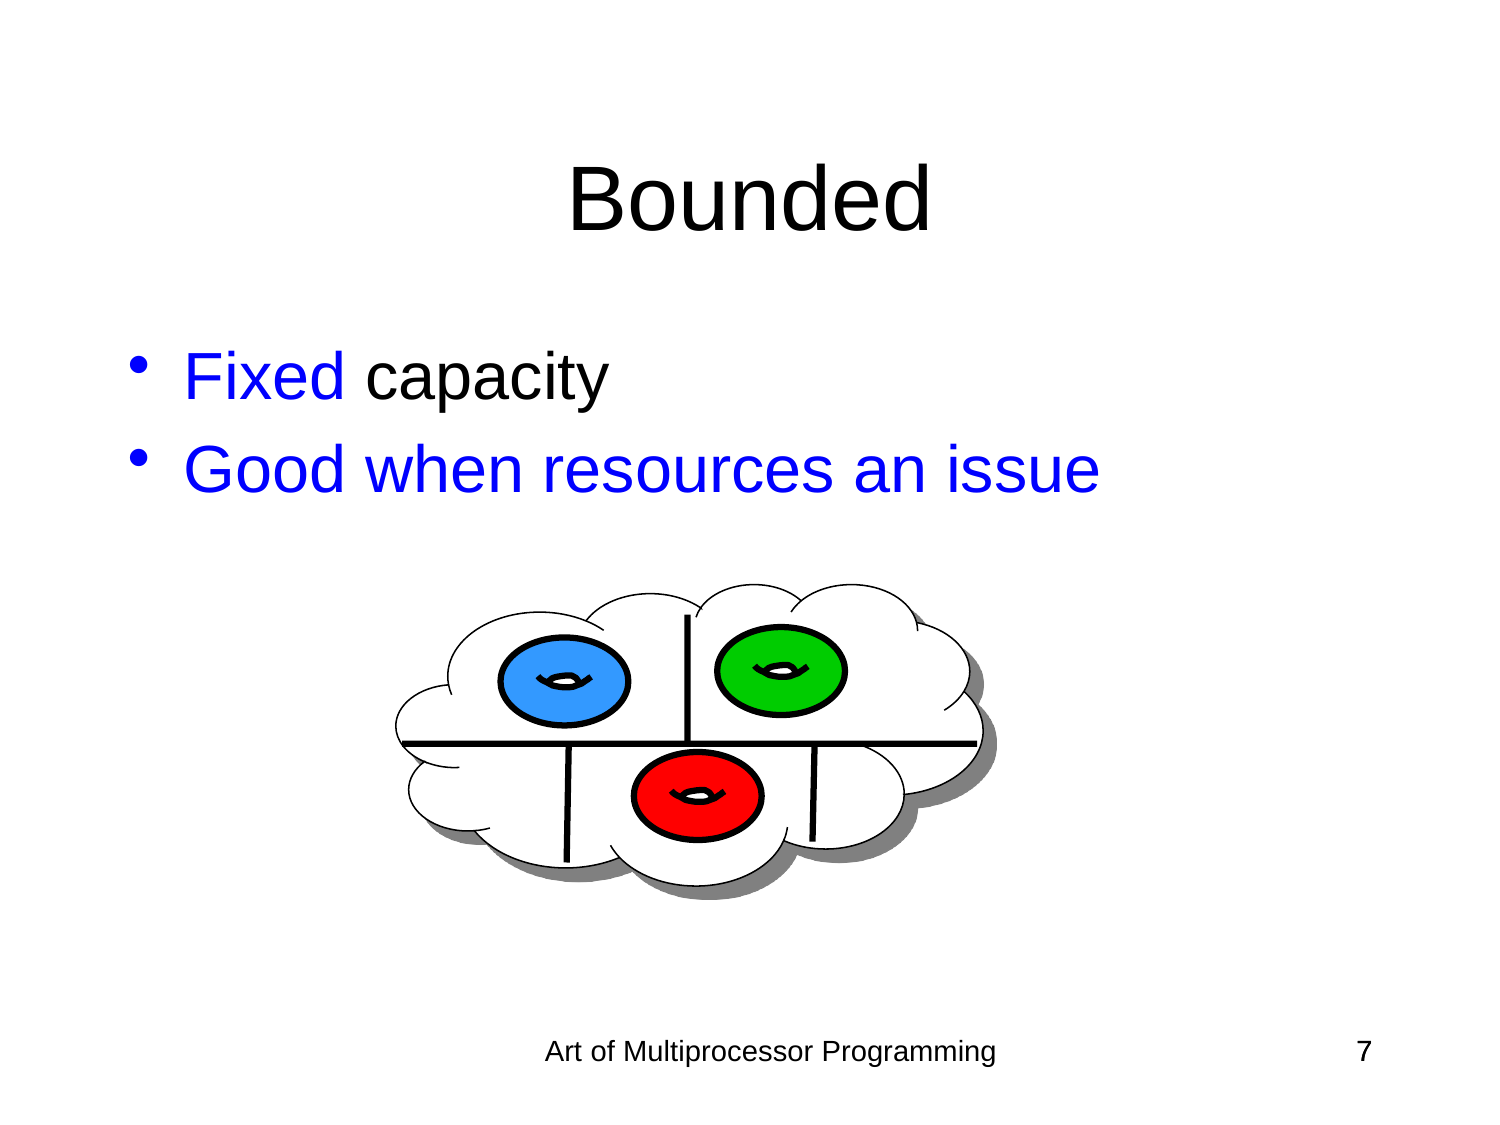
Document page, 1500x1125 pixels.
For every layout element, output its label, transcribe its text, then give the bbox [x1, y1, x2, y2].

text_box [500, 637, 629, 726]
title Bounded [112, 99, 1388, 288]
text_box 7 [1074, 1024, 1388, 1100]
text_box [633, 751, 762, 841]
footer Art of Multiprocessor Programming [512, 1024, 1030, 1101]
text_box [716, 626, 846, 716]
list Fixed capacity Good when resources an issue [112, 324, 1388, 1001]
text_box [395, 584, 984, 887]
